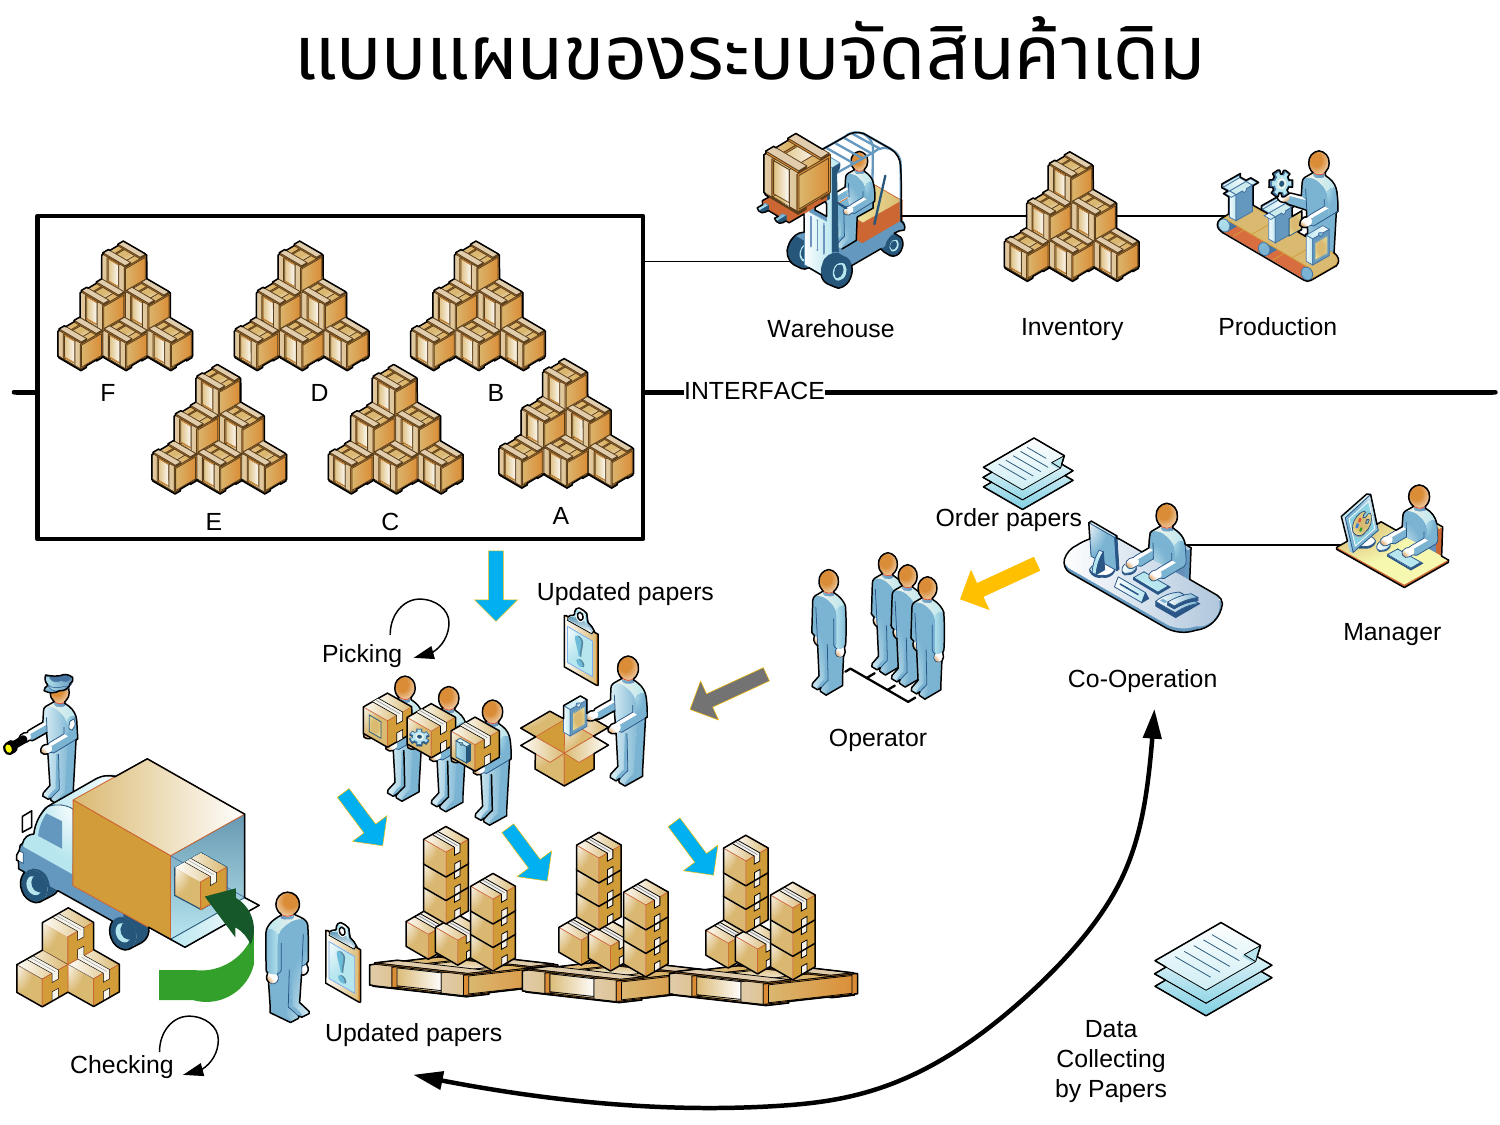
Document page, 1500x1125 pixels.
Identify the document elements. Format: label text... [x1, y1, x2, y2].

text_box แบบแผนของระบบจัดสินค้าเดิม [0, 0, 1500, 128]
picture [0, 128, 1500, 1113]
